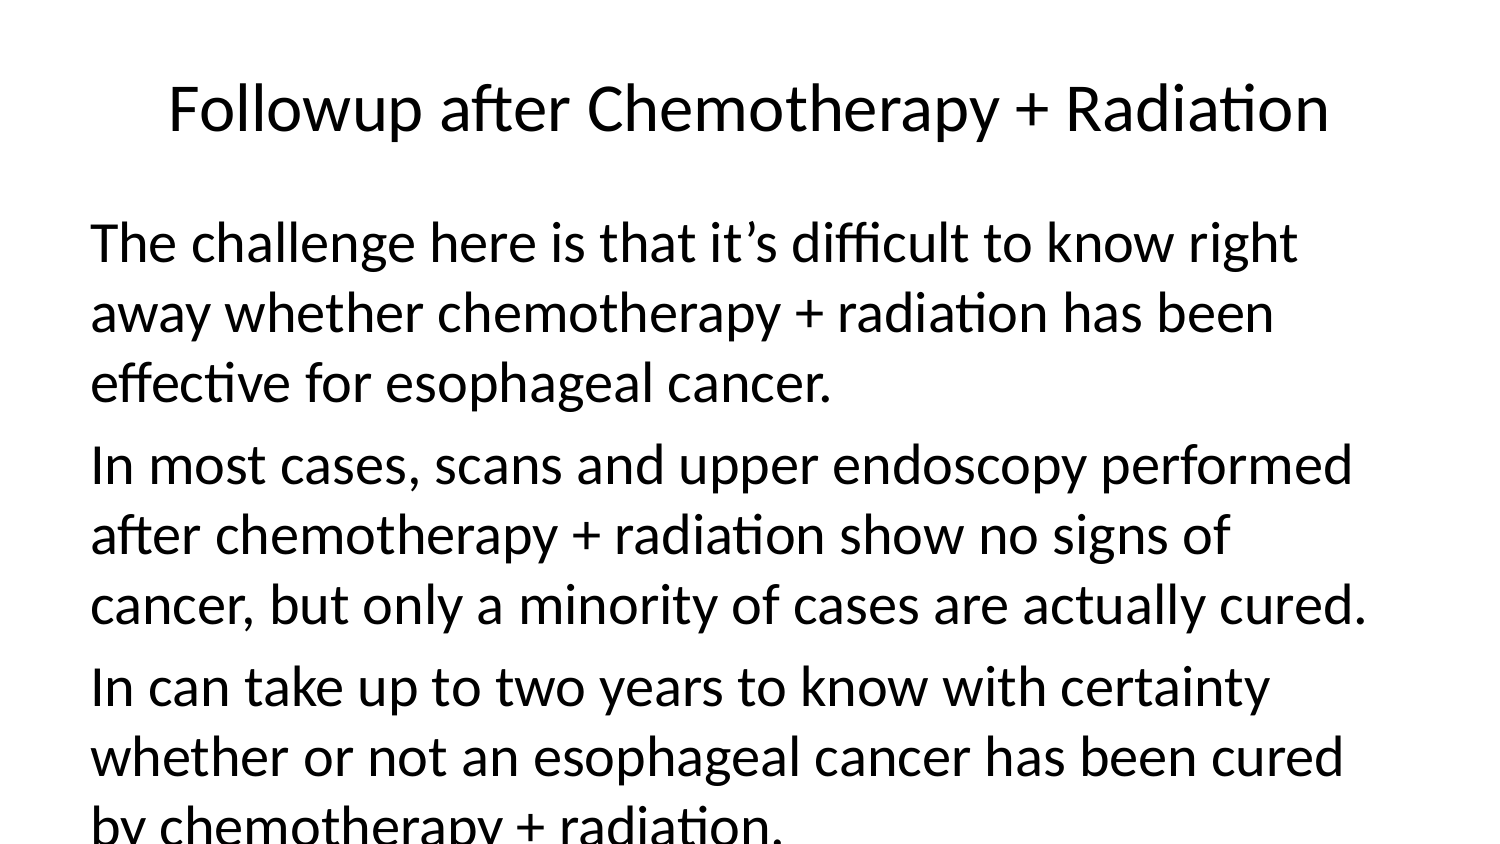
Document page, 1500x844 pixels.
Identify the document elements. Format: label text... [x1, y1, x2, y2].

list The challenge here is that it’s difficult to know right away whether chemotherapy + radiation has been effective for esophageal cancer. In most cases, scans and upper endoscopy performed after chemotherapy + radiation show no signs of cancer, but only a minority of cases are actually cured. In can take up to two years to know with certainty whether or not an esophageal cancer has been cured by chemotherapy + radiation. [75, 196, 1425, 754]
title Followup after Chemotherapy + Radiation [75, 33, 1425, 175]
